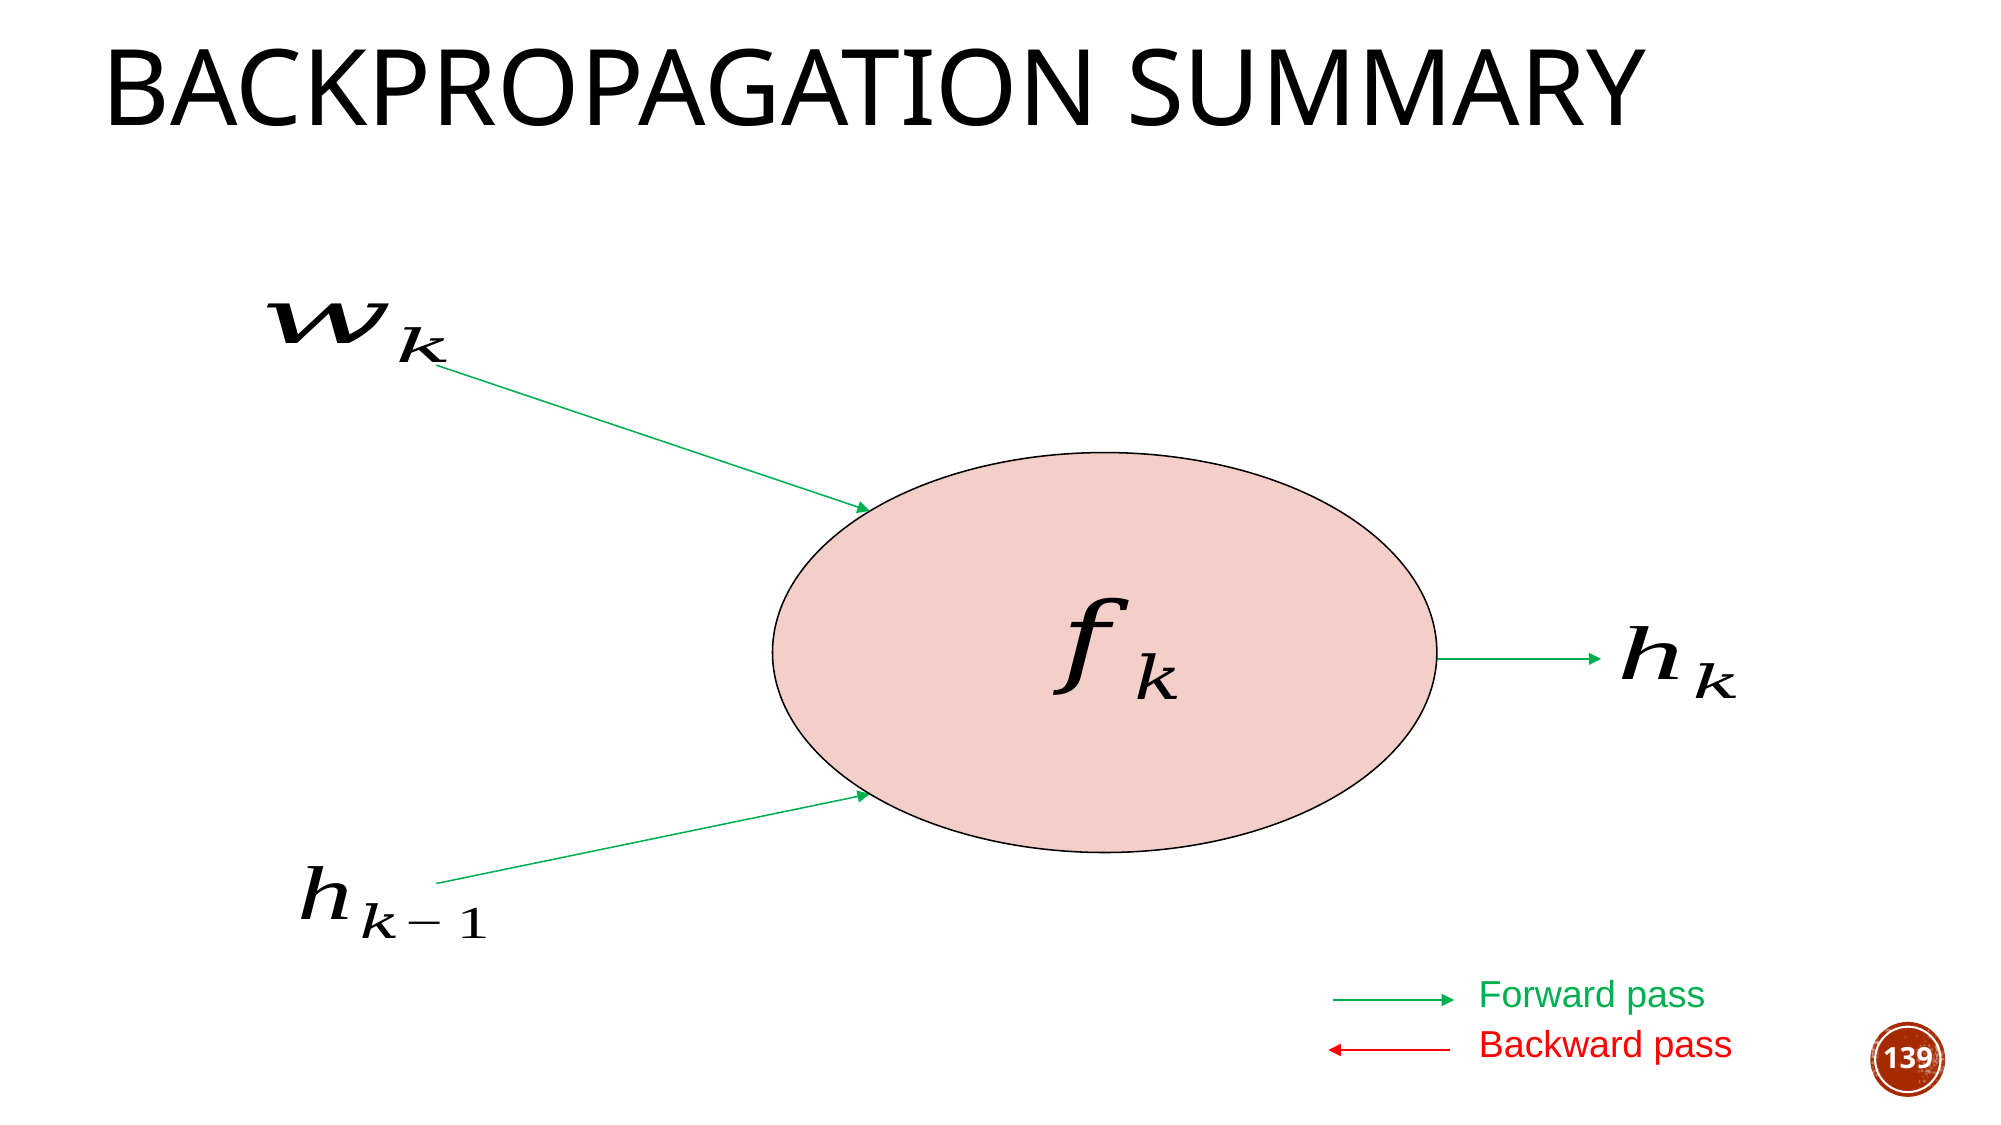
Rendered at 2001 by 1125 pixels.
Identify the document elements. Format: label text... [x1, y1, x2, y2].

text_box Backpropagation summary [86, 26, 1941, 157]
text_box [438, 796, 868, 881]
slide_number 139 [1855, 1028, 1961, 1089]
text_box Forward pass [1463, 962, 1721, 1023]
text_box [772, 452, 1437, 853]
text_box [438, 367, 869, 509]
text_box Backward pass [1464, 1012, 1748, 1073]
